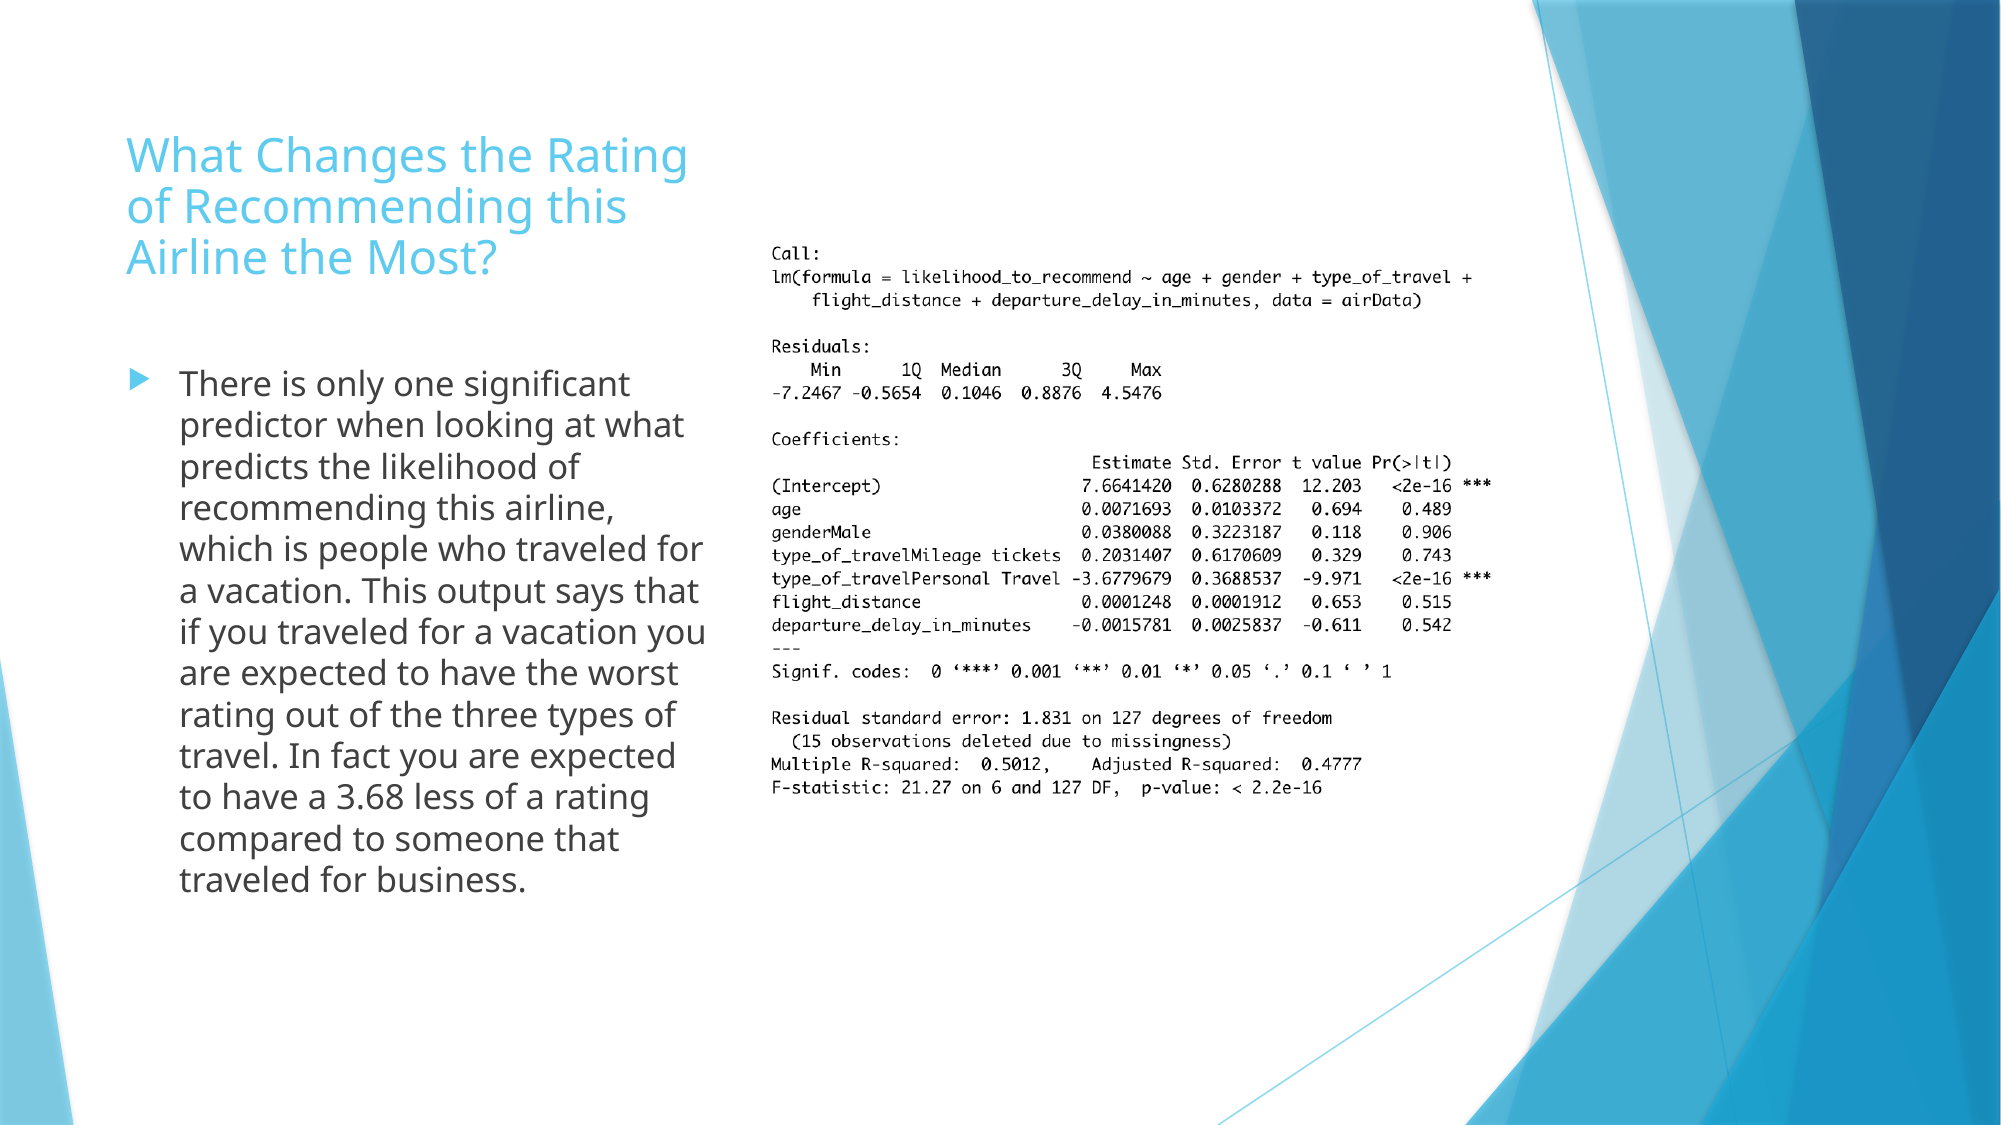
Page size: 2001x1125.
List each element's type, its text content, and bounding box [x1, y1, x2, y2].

list There is only one significant predictor when looking at what predicts the likelihood of recommending this airline, which is people who traveled for a vacation. This output says that if you traveled for a vacation you are expected to have the worst rating out of the three types of travel. In fact you are expected to have a 3.68 less of a rating compared to someone that traveled for business. [112, 354, 723, 939]
title What Changes the Rating of Recommending this Airline the Most? [111, 99, 723, 317]
picture [762, 235, 1519, 807]
